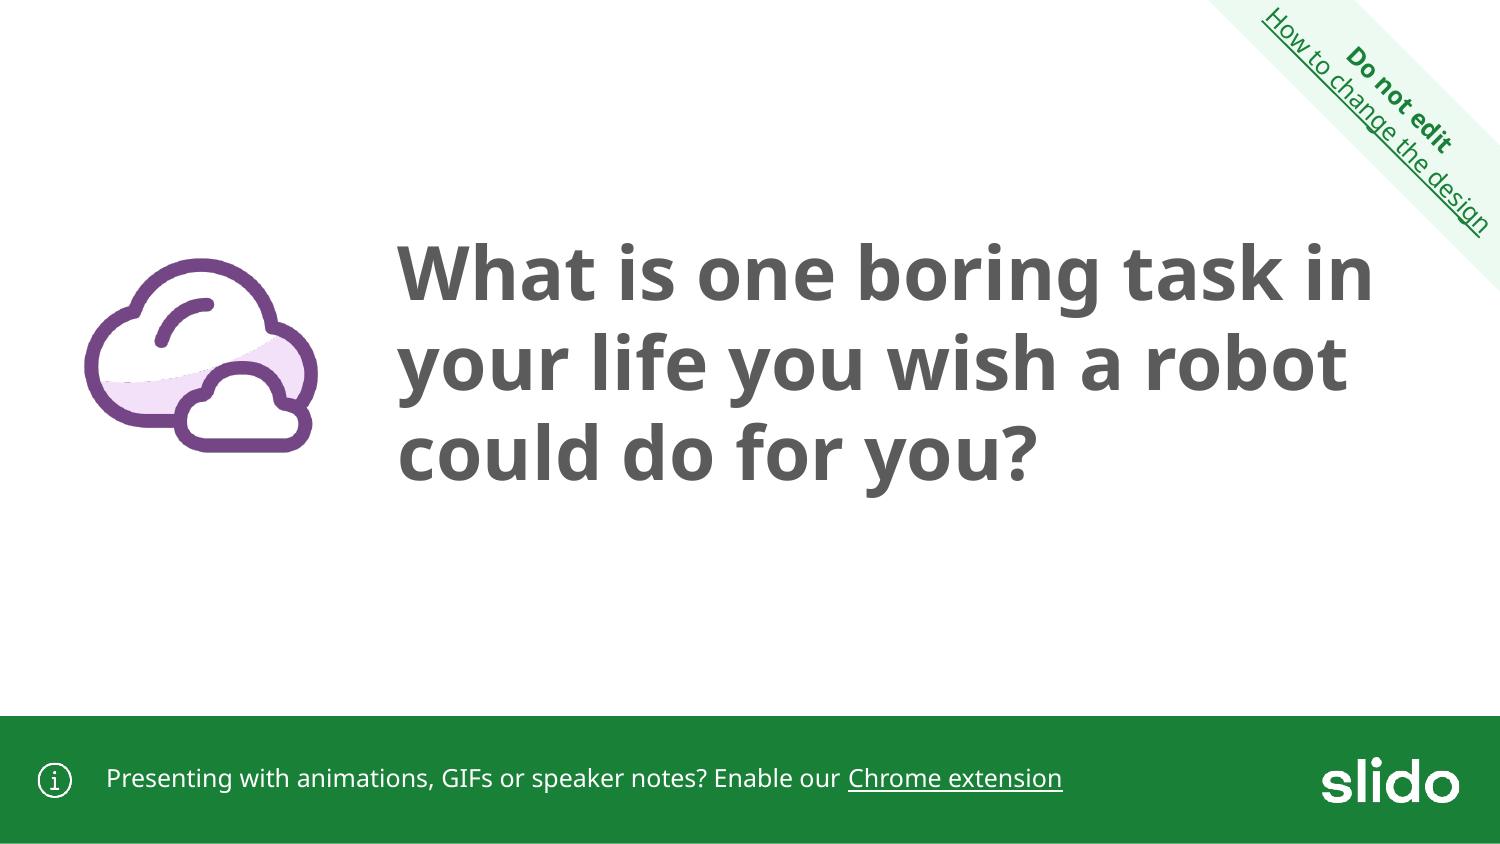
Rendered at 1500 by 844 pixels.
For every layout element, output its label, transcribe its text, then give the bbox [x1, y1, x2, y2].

text_box Do not edit How to change the design [1209, 0, 1500, 291]
picture [1299, 733, 1482, 826]
text_box What is one boring task in your life you wish a robot could do for you? [382, 216, 1427, 504]
text_box [0, 716, 91, 844]
text_box Presenting with animations, GIFs or speaker notes? Enable our Chrome extension [91, 716, 1231, 844]
picture [54, 214, 347, 507]
text_box [1231, 716, 1500, 844]
text_box [1347, 0, 1500, 153]
picture [36, 761, 74, 799]
